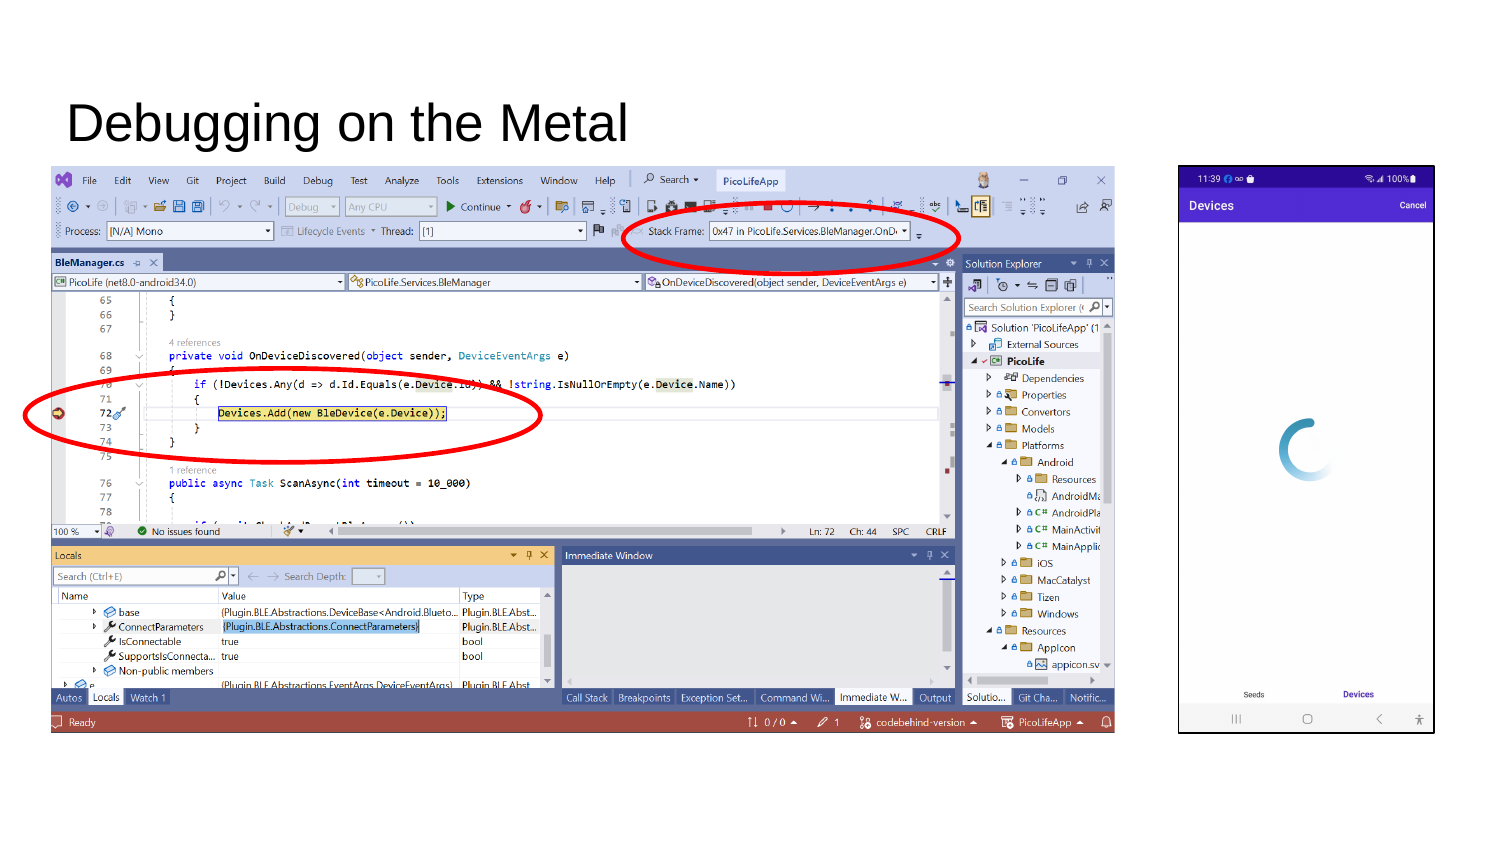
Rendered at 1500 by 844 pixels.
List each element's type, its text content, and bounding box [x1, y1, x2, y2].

title Debugging on the Metal [51, 72, 1449, 167]
picture [50, 166, 1115, 733]
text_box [1178, 166, 1434, 733]
text_box [24, 397, 45, 434]
